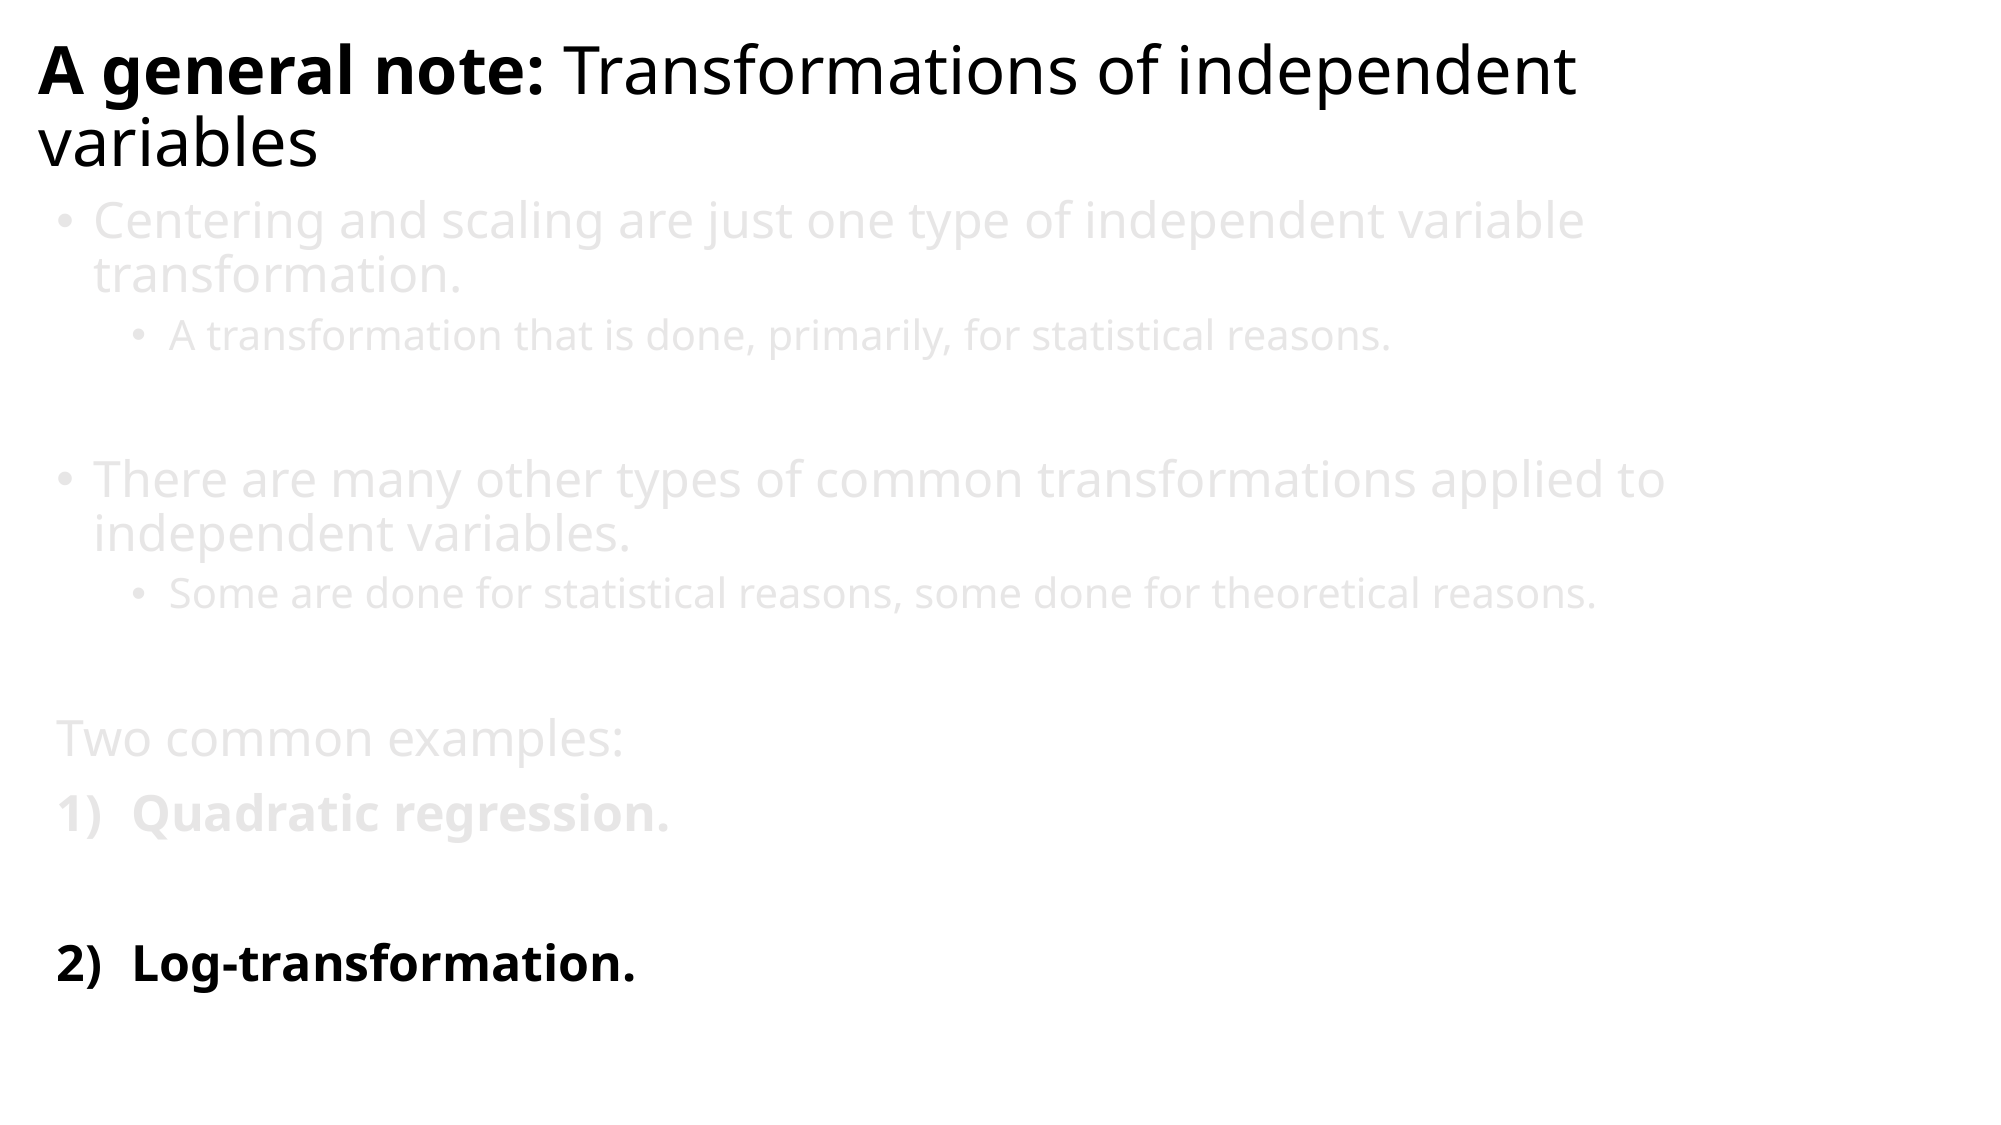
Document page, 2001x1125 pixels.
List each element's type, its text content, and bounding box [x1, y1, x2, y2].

title A general note: Transformations of independent variables [23, 0, 1863, 218]
list Centering and scaling are just one type of independent variable transformation. A transformation that is done, primarily, for statistical reasons. There are many other types of common transformations applied to independent variables. Some are done for statistical reasons, some done for theoretical reasons. Two common examples: Quadratic regression. Log-transformation. [41, 188, 1939, 1066]
